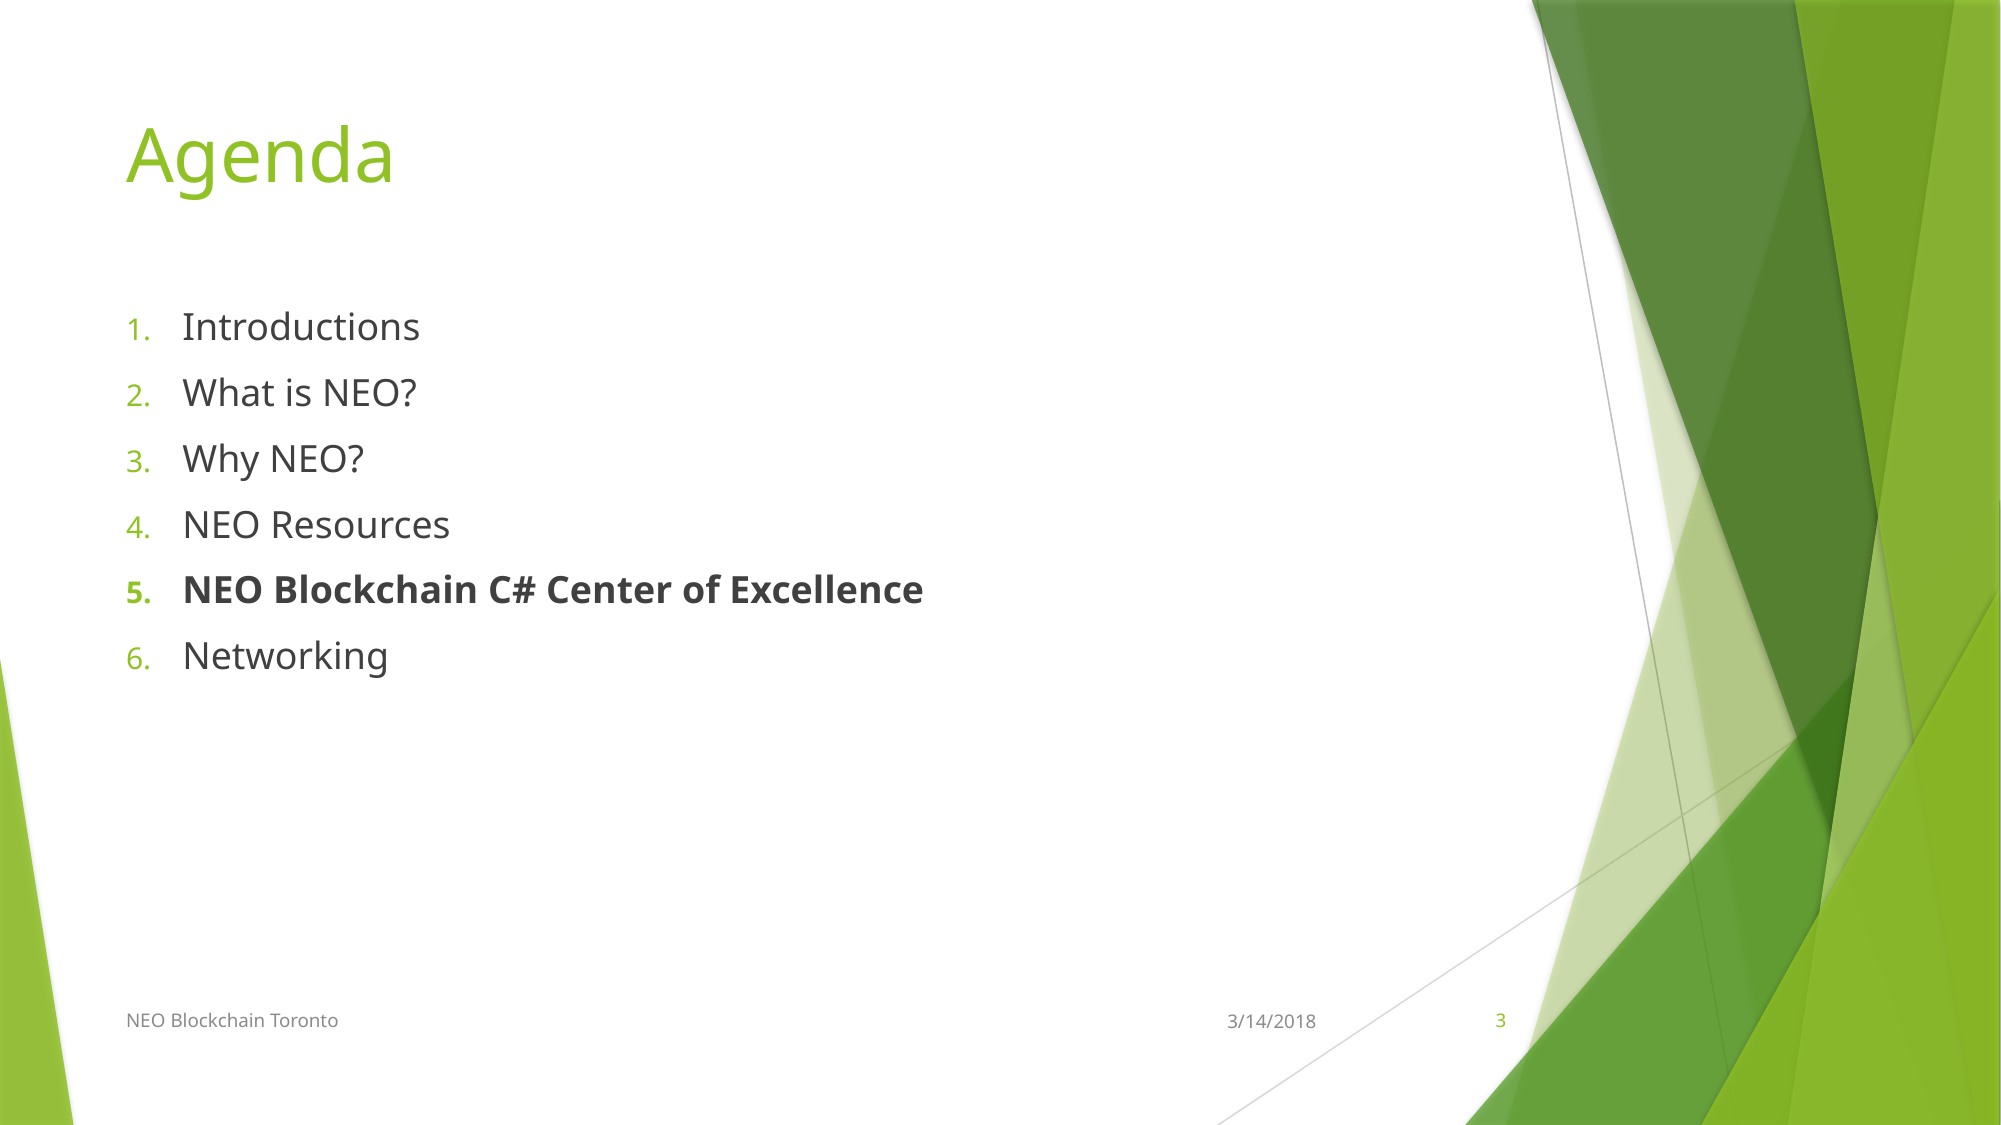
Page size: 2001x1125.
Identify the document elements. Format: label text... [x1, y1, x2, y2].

title Agenda [111, 99, 1802, 268]
list Introductions What is NEO? Why NEO? NEO Resources NEO Blockchain C# Center of Excellence Networking [111, 295, 1802, 991]
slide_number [1181, 991, 1332, 1051]
footer NEO Blockchain Toronto [111, 991, 1145, 1051]
slide_number 3 [1409, 991, 1522, 1051]
